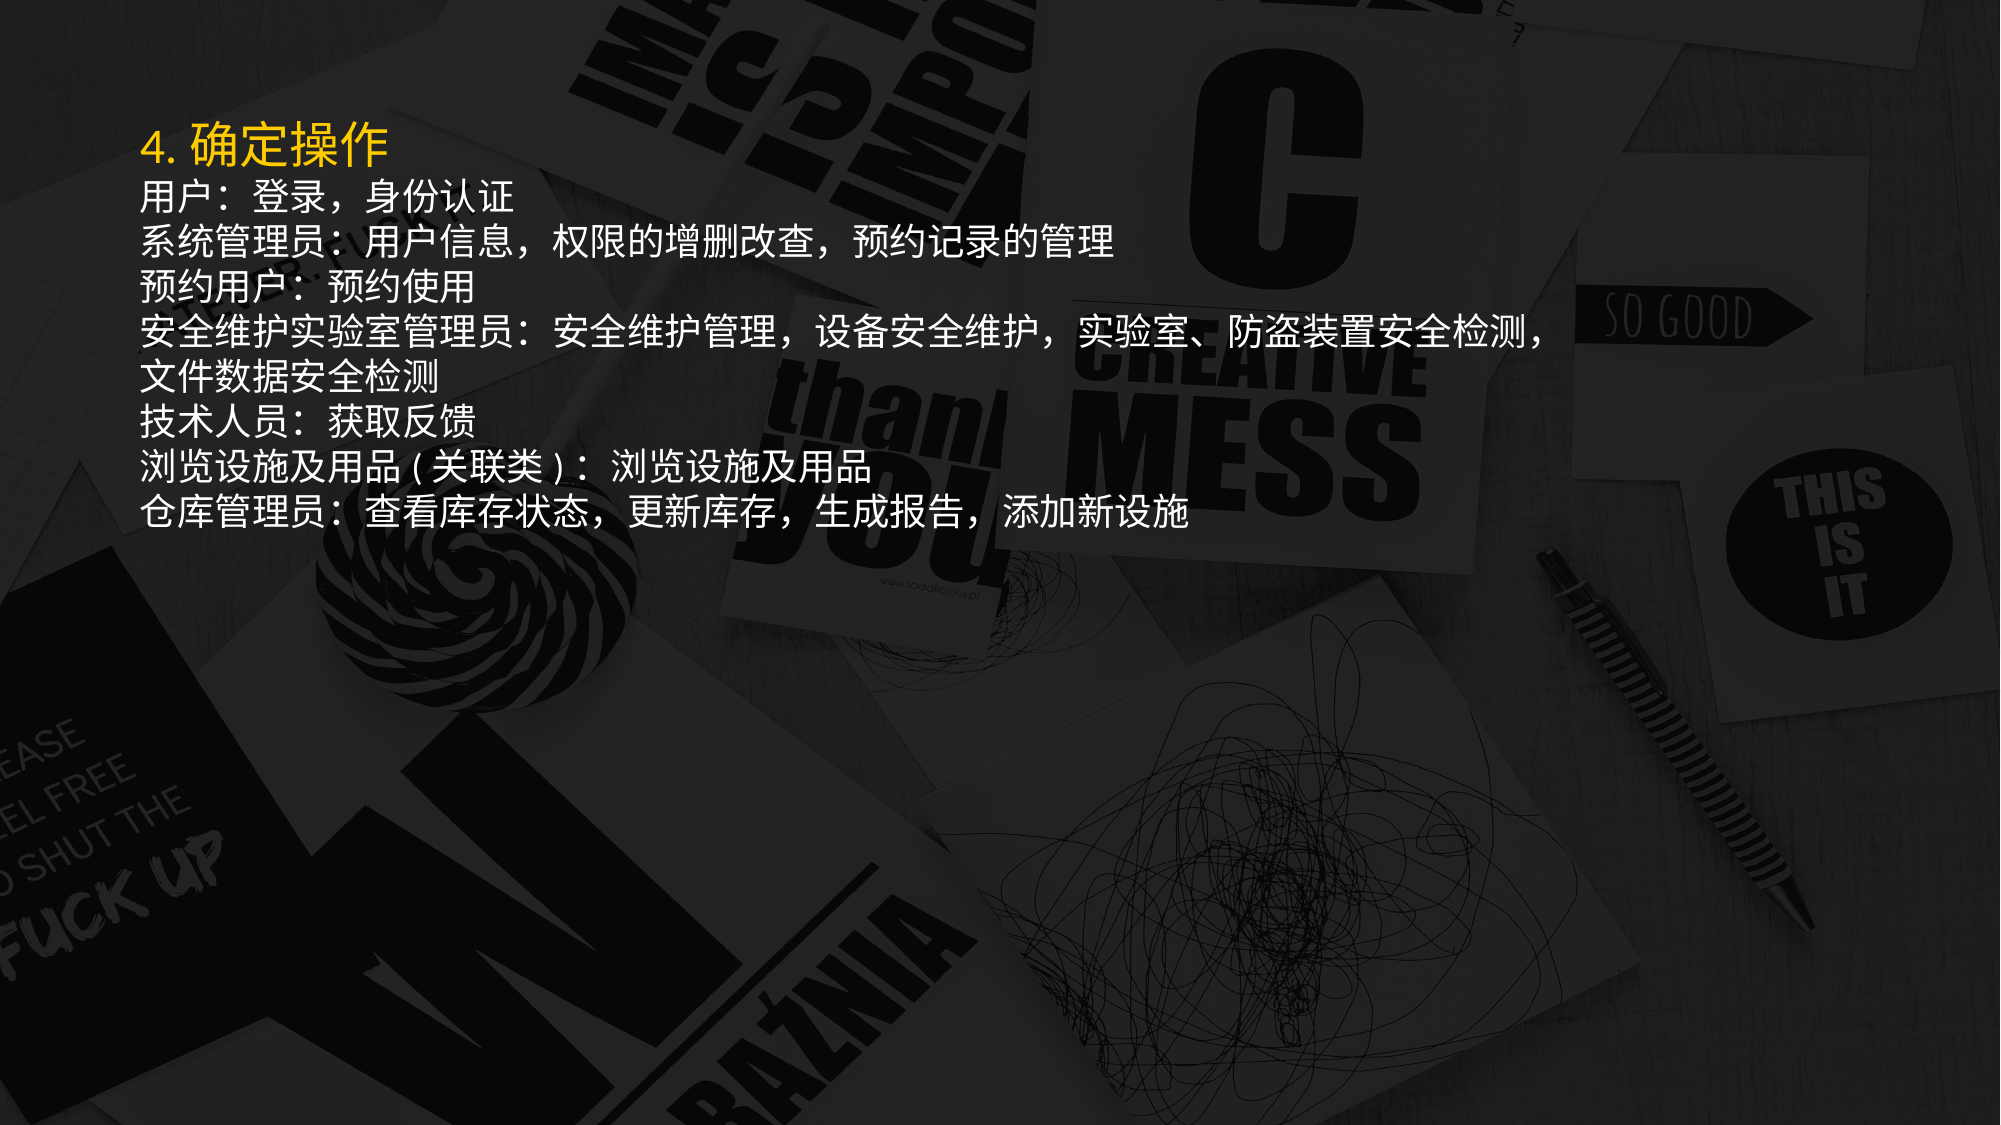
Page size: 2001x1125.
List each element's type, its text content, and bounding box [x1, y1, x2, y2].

text_box 4.确定操作 用户：登录，身份认证 系统管理员：用户信息，权限的增删改查，预约记录的管理 预约用户：预约使用 安全维护实验室管理员：安全维护管理，设备安全维护，实验室、防盗装置安全检测，文件数据安全检测 技术人员：获取反馈 浏览设施及用品(关联类)：浏览设施及用品 仓库管理员：查看库存状态，更新库存，生成报告，添加新设施 [125, 105, 1567, 664]
text_box [0, 0, 2000, 1125]
